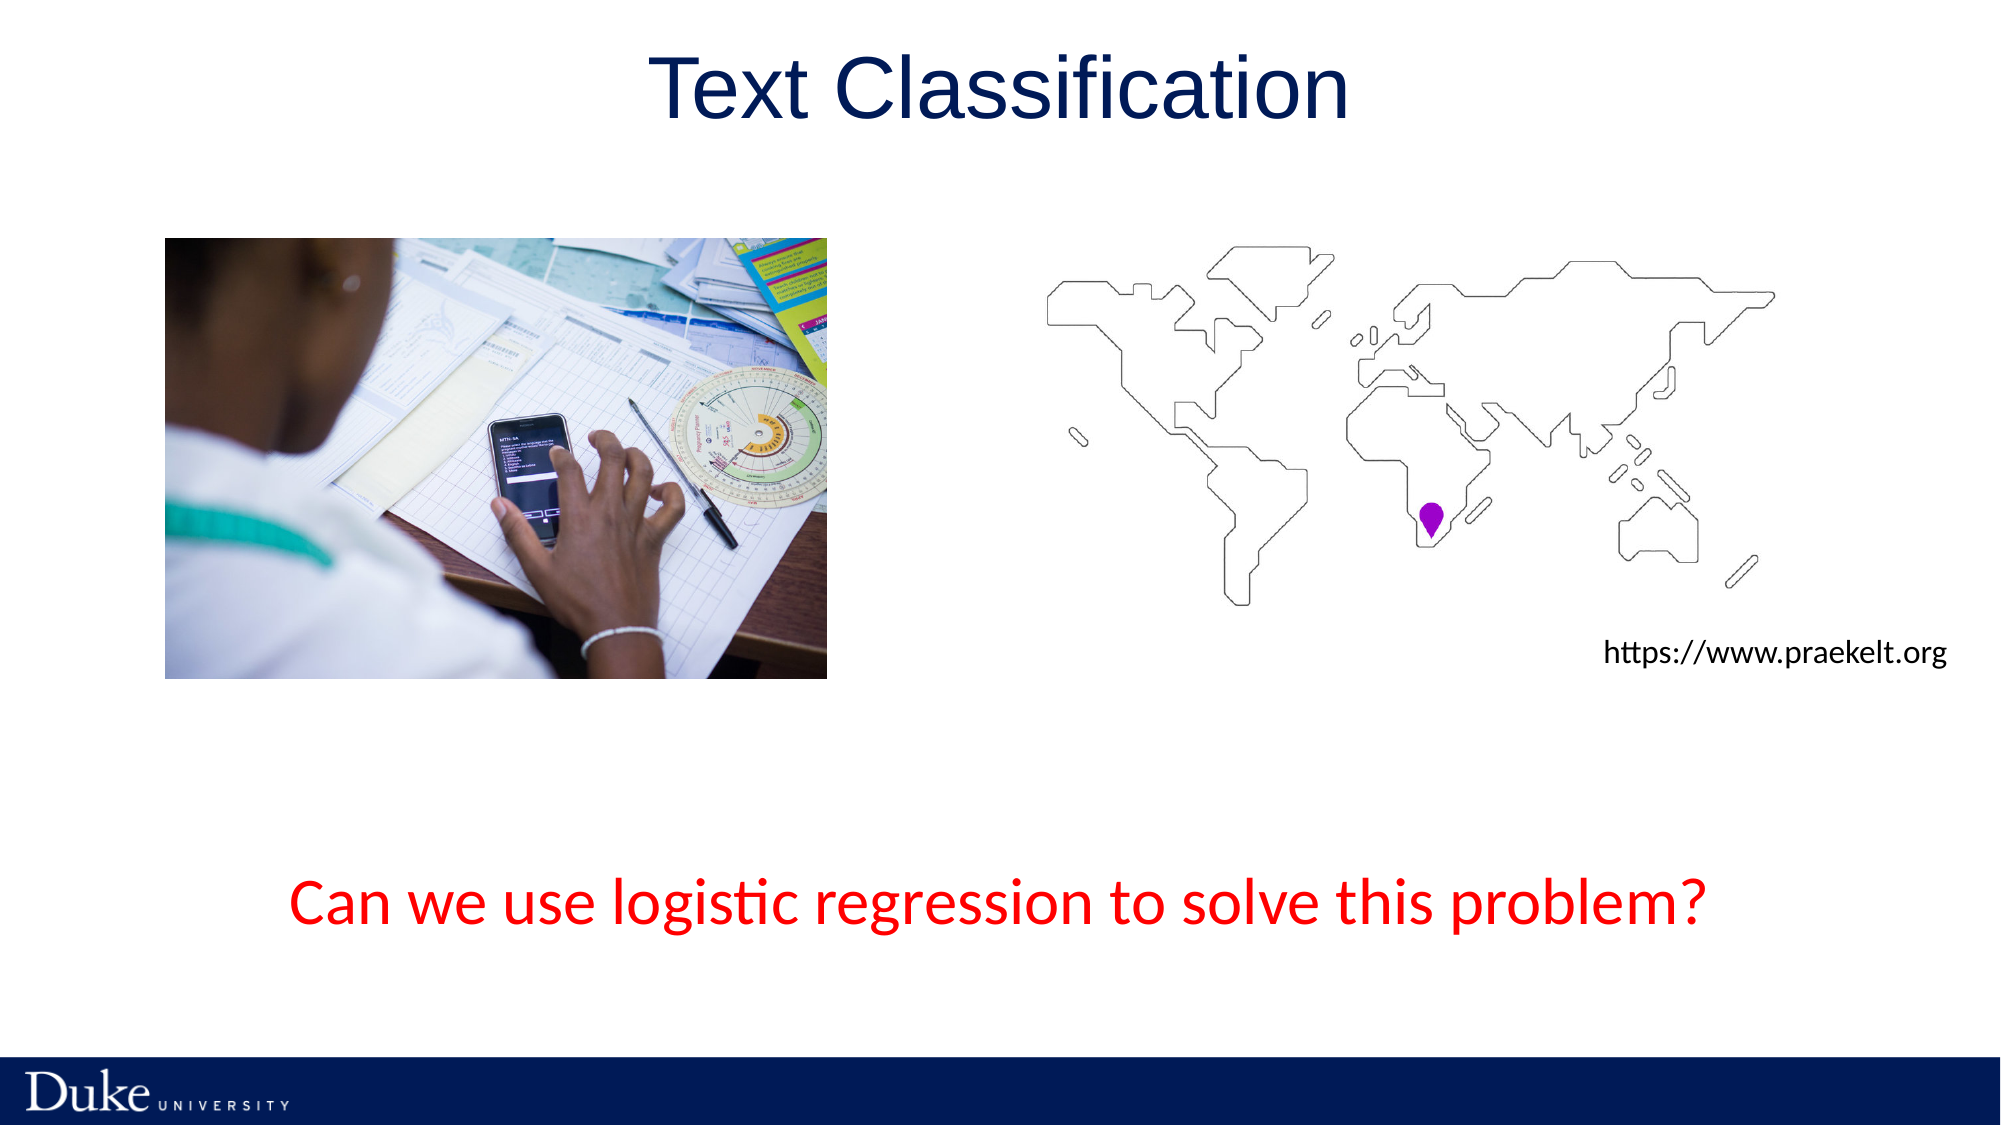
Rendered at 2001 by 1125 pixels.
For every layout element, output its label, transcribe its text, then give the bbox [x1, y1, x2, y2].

title Text Classification [0, 22, 2000, 144]
text_box https://www.praekelt.org [1588, 622, 1964, 678]
picture [0, 0, 2001, 1125]
text_box Can we use logistic regression to solve this problem? [243, 850, 1757, 946]
